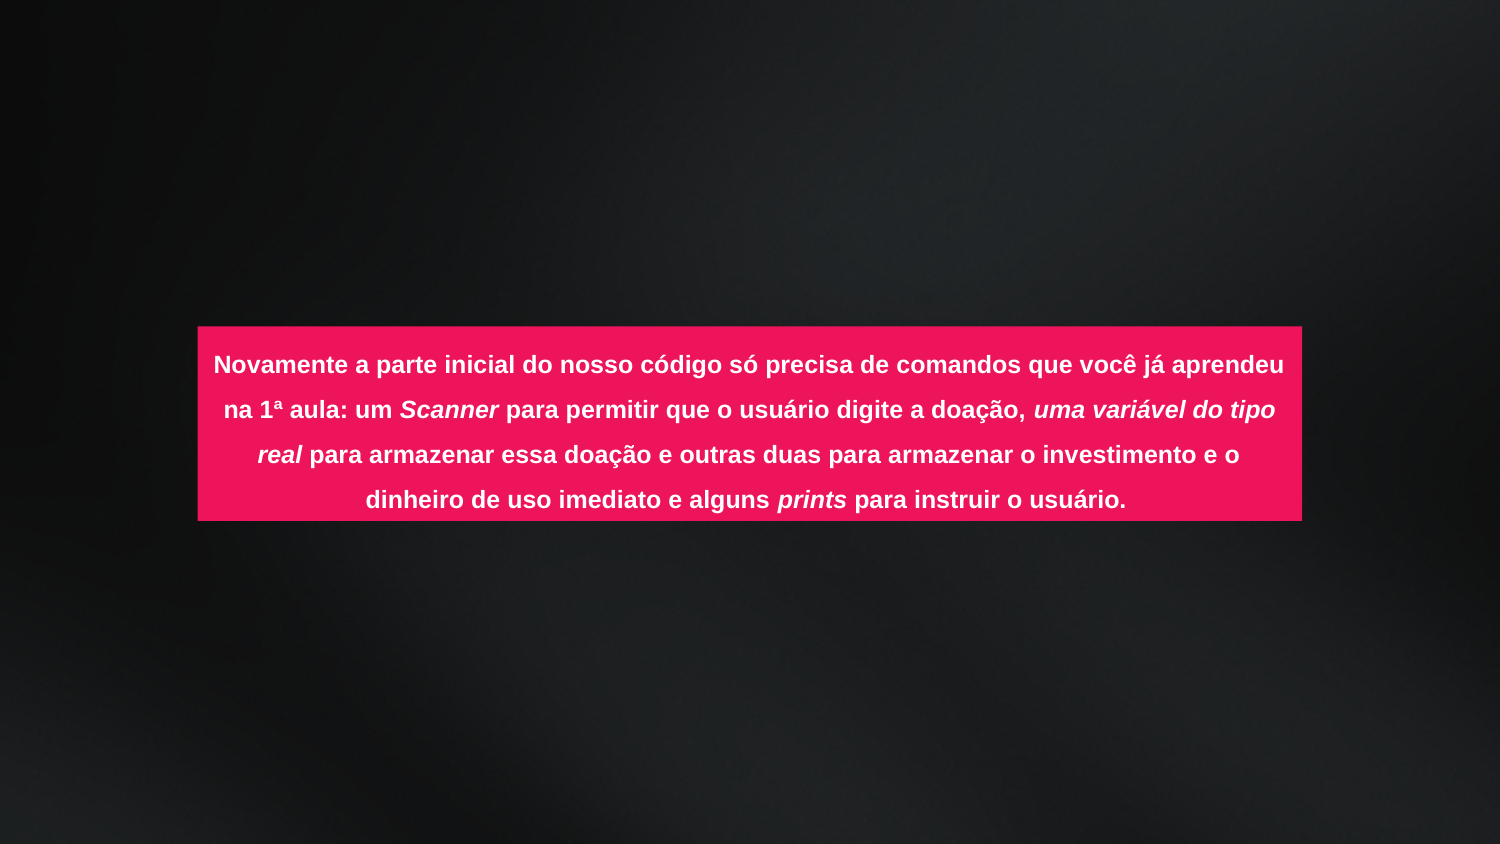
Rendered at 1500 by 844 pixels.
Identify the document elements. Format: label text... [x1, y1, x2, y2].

picture [0, 0, 1500, 844]
text_box Novamente a parte inicial do nosso código só precisa de comandos que você já aprendeu na 1ª aula: um Scanner para permitir que o usuário digite a doação, uma variável do tipo real para armazenar essa doação e outras duas para armazenar o investimento e o dinheiro de uso imediato e alguns prints para instruir o usuário. [197, 326, 1303, 521]
